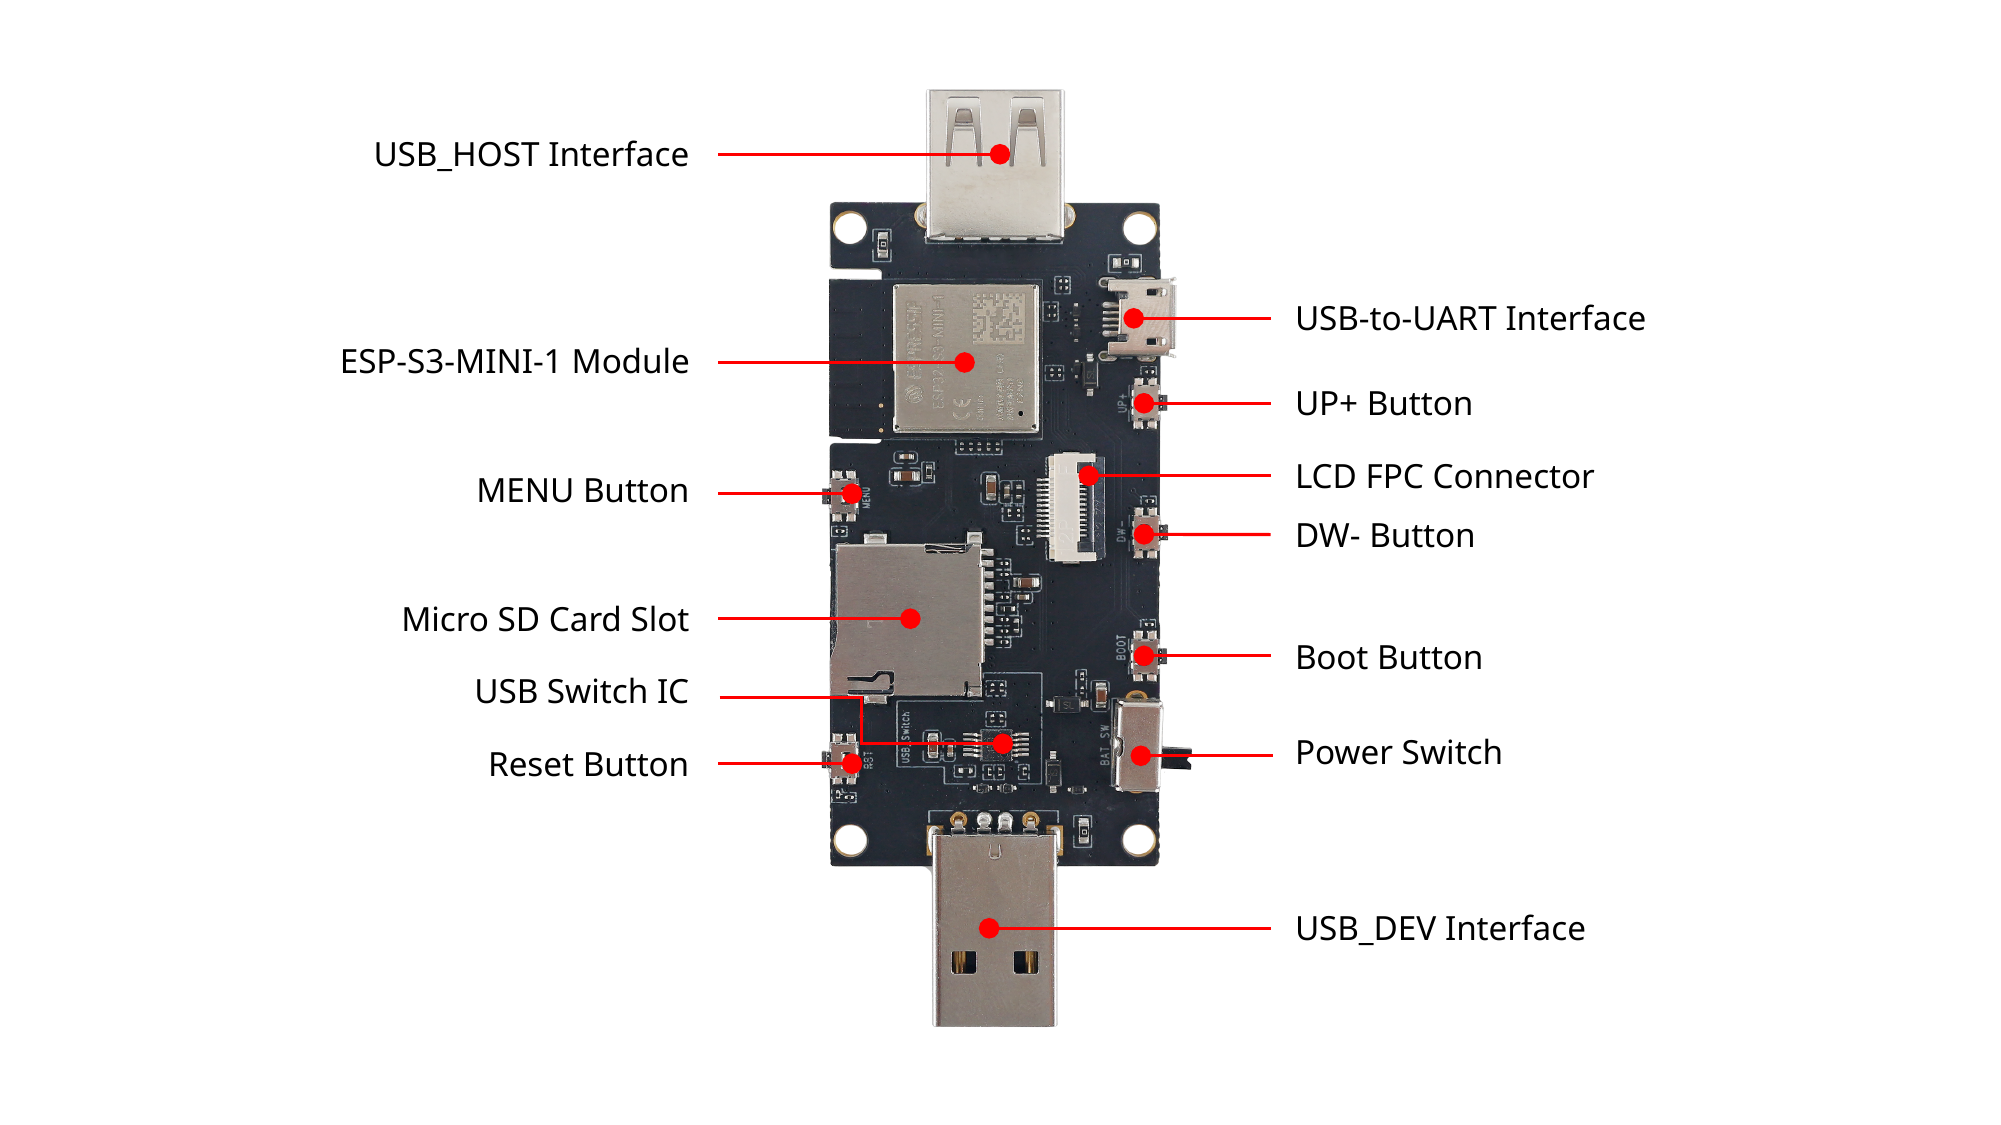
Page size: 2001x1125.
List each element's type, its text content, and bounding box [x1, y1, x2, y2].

text_box Boot Button [1338, 628, 1652, 686]
text_box USB Switch IC [333, 663, 662, 720]
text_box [719, 697, 1003, 744]
text_box UP+ Button [1338, 375, 1652, 432]
text_box ESP-S3-MINI-1 Module [293, 332, 662, 389]
text_box USB-to-UART Interface [1338, 290, 1706, 347]
picture [662, 0, 1338, 1125]
text_box Reset Button [333, 735, 662, 792]
text_box MENU Button [333, 461, 662, 518]
text_box USB_DEV Interface [1338, 900, 1652, 957]
text_box Power Switch [1338, 723, 1652, 780]
text_box DW- Button [1338, 506, 1652, 563]
text_box Micro SD Card Slot [333, 590, 662, 647]
text_box LCD FPC Connector [1338, 447, 1652, 504]
text_box USB_HOST Interface [333, 126, 662, 183]
